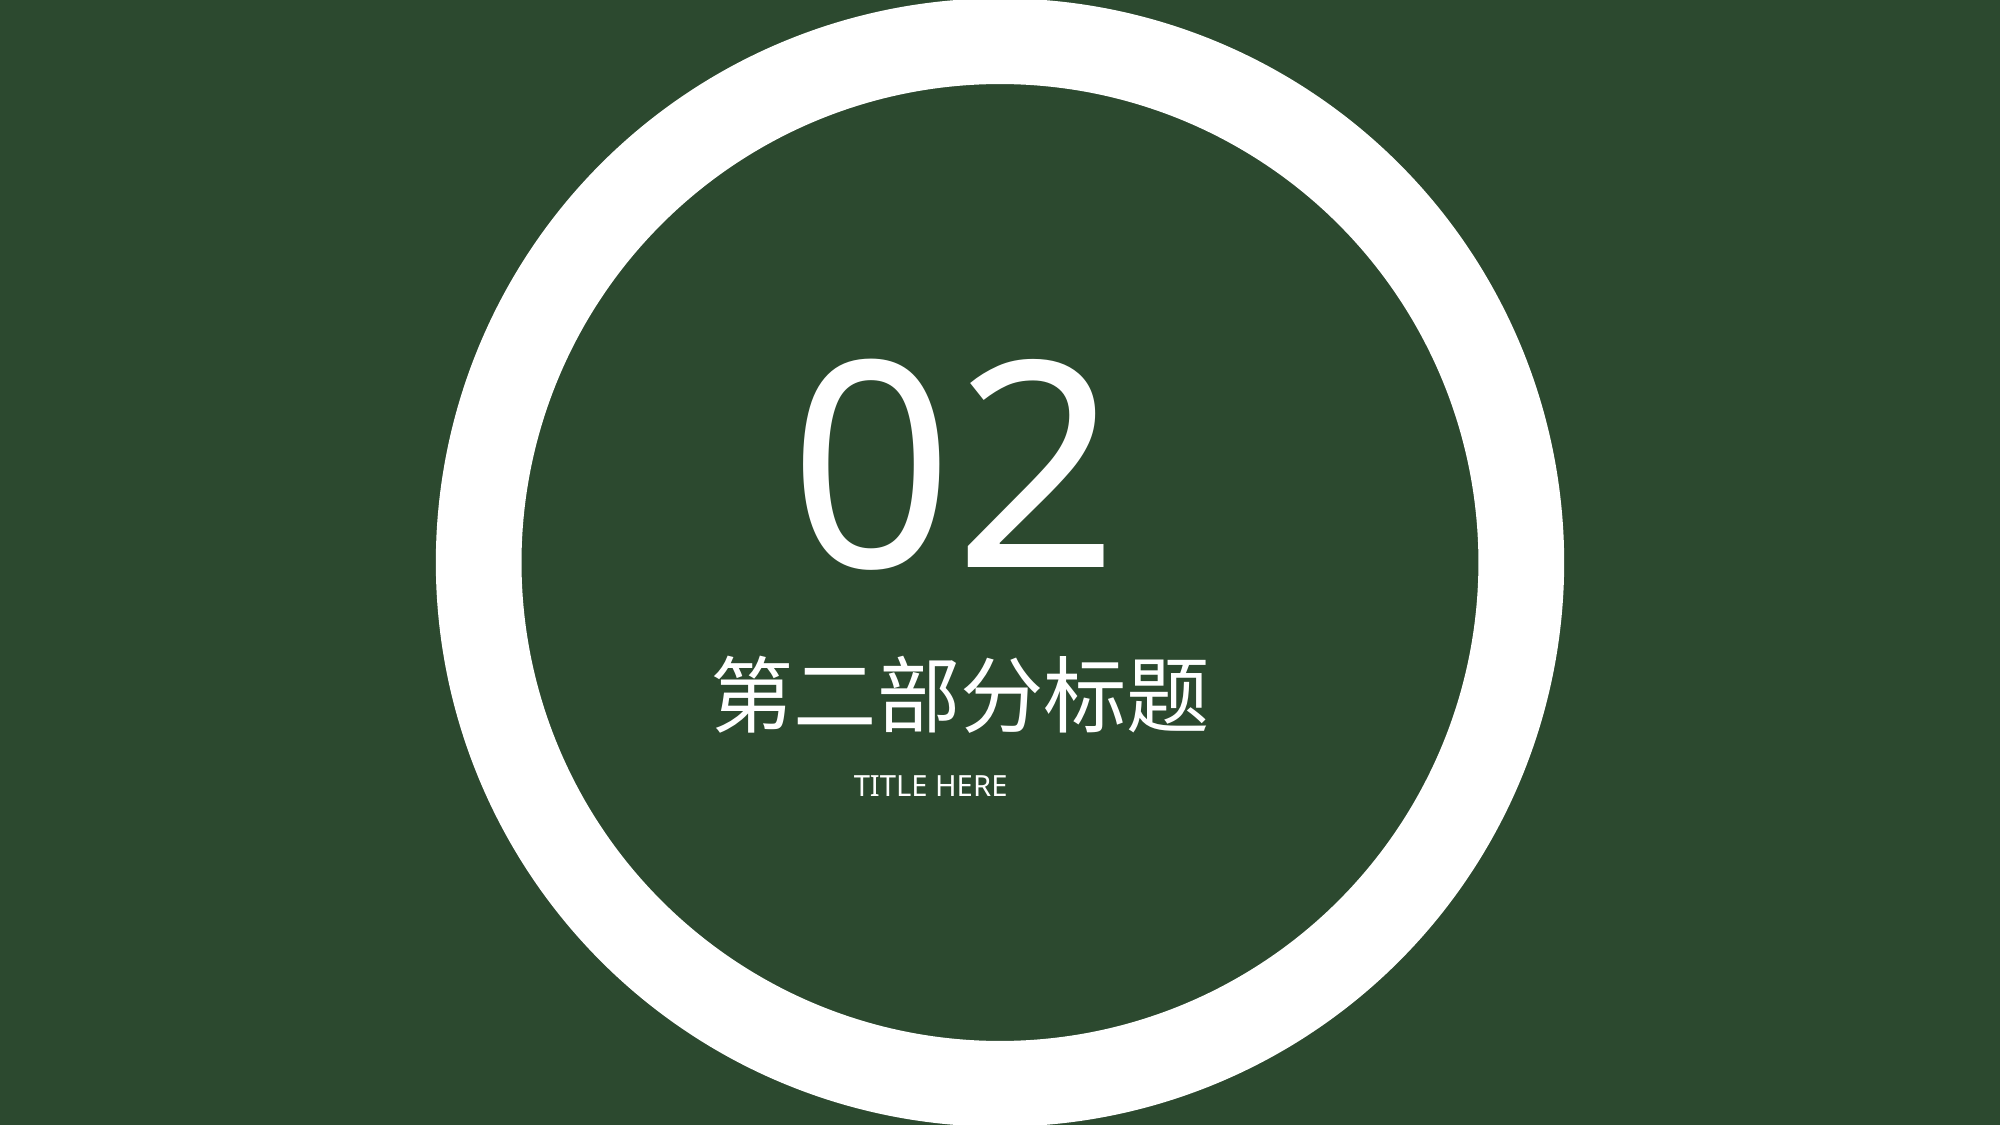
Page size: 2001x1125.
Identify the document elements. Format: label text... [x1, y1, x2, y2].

text_box TITLE HERE [838, 759, 1161, 809]
text_box 第二部分标题 [695, 635, 1304, 751]
text_box 02 [774, 272, 1226, 632]
text_box [434, 0, 1566, 1125]
